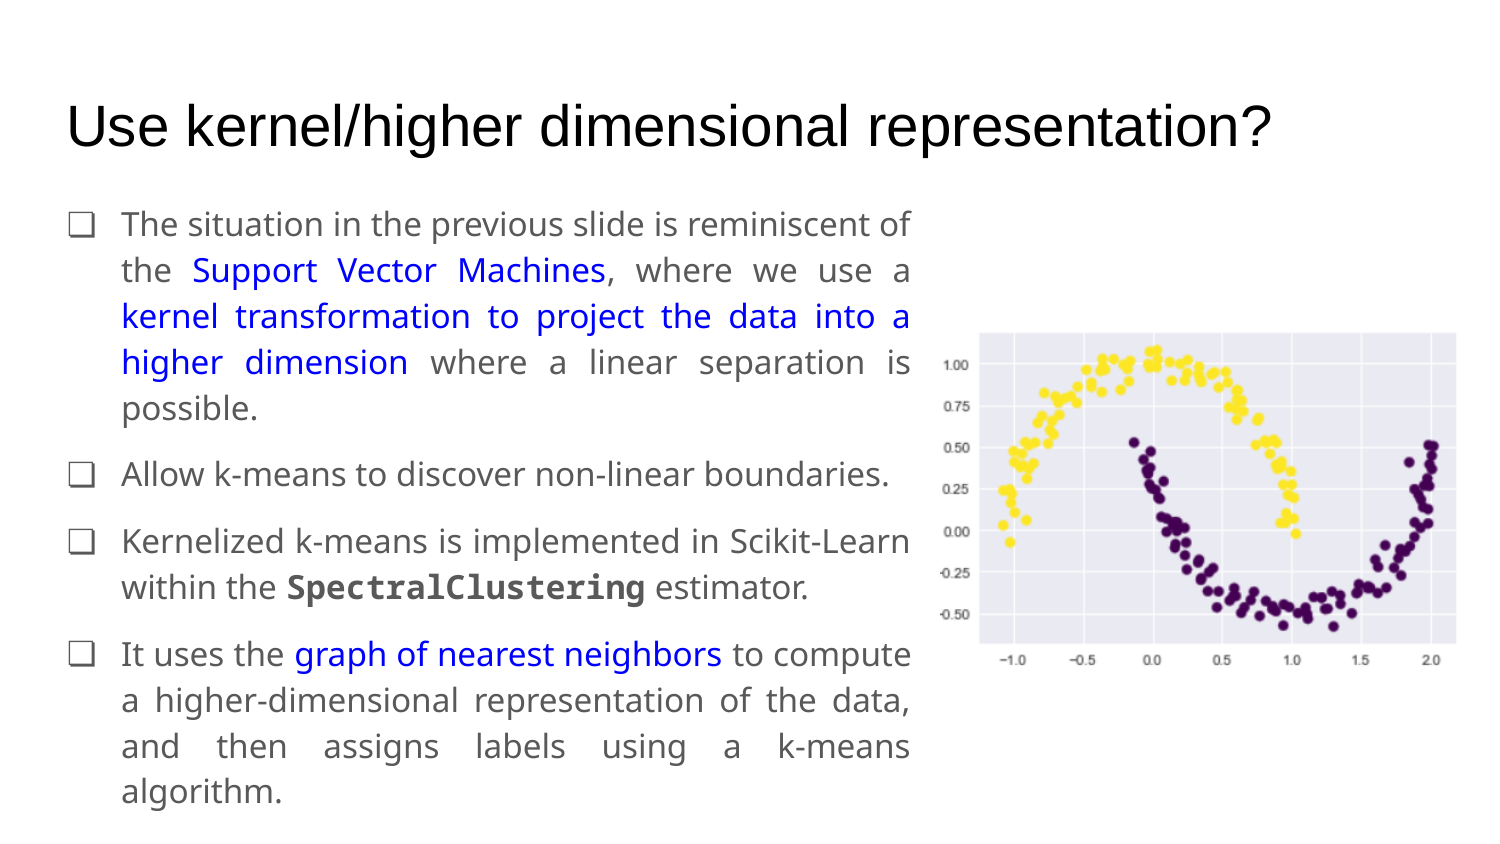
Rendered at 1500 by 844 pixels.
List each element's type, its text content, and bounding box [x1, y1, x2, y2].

list The situation in the previous slide is reminiscent of the Support Vector Machines, where we use a kernel transformation to project the data into a higher dimension where a linear separation is possible. Allow k-means to discover non-linear boundaries. Kernelized k-means is implemented in Scikit-Learn within the SpectralClustering estimator. It uses the graph of nearest neighbors to compute a higher-dimensional representation of the data, and then assigns labels using a k-means algorithm. [31, 182, 927, 797]
title Use kernel/higher dimensional representation? [51, 72, 1449, 167]
picture [940, 329, 1464, 674]
